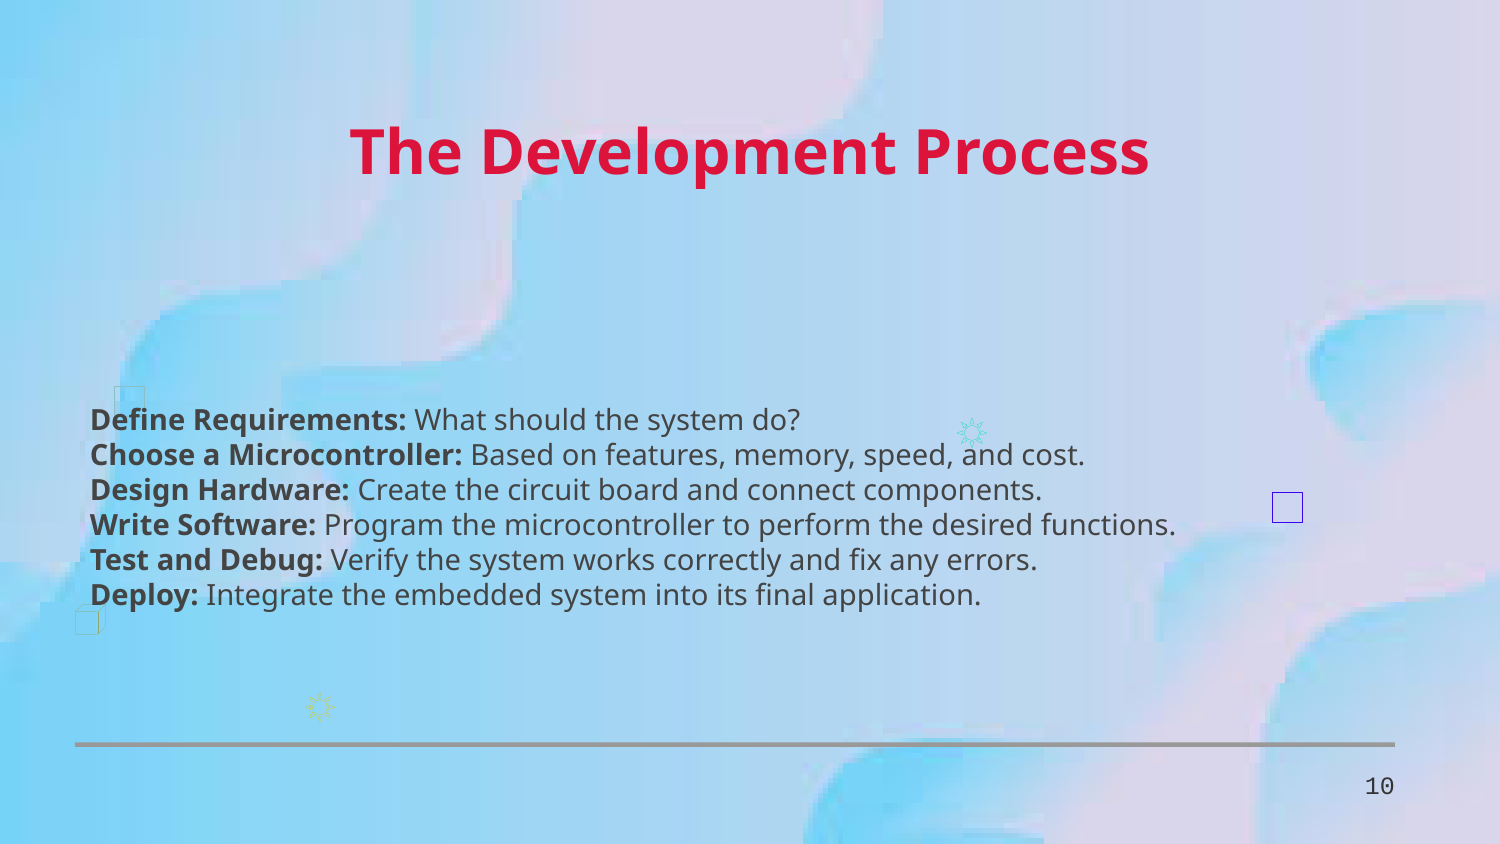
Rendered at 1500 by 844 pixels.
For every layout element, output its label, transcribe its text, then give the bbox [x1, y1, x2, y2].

text_box Define Requirements: What should the system do? Choose a Microcontroller: Based on features, memory, speed, and cost. Design Hardware: Create the circuit board and connect components. Write Software: Program the microcontroller to perform the desired functions. Test and Debug: Verify the system works correctly and fix any errors. Deploy: Integrate the embedded system into its final application. [74, 270, 1425, 777]
text_box [74, 742, 1395, 747]
text_box The Development Process [74, 74, 1425, 225]
picture [0, 0, 1500, 844]
